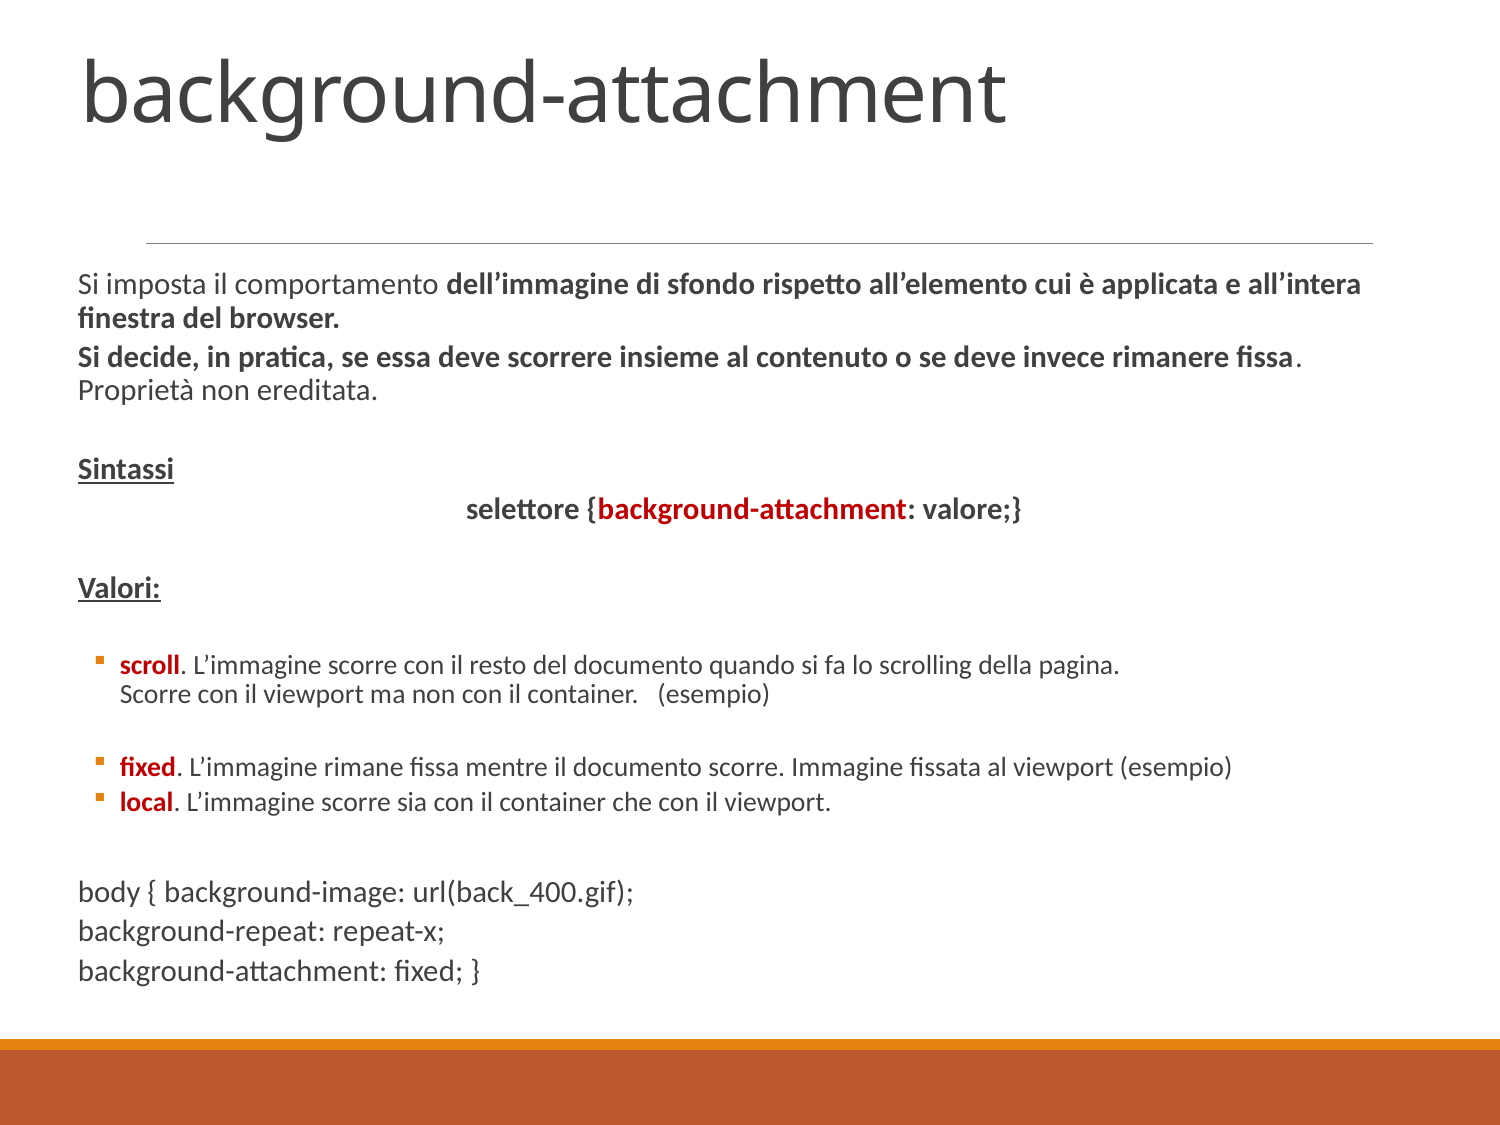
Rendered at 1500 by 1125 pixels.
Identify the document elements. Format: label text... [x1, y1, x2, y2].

list Si imposta il comportamento dell’immagine di sfondo rispetto all’elemento cui è applicata e all’intera finestra del browser. Si decide, in pratica, se essa deve scorrere insieme al contenuto o se deve invece rimanere fissa. Proprietà non ereditata. Sintassi selettore {background-attachment: valore;} Valori: scroll. L’immagine scorre con il resto del documento quando si fa lo scrolling della pagina. Scorre con il viewport ma non con il container. (esempio) fixed. L’immagine rimane fissa mentre il documento scorre. Immagine fissata al viewport (esempio) local. L’immagine scorre sia con il container che con il viewport. body { background-image: url(back_400.gif); background-repeat: repeat-x; background-attachment: fixed; } [64, 260, 1424, 1000]
title background-attachment [64, 47, 1424, 244]
